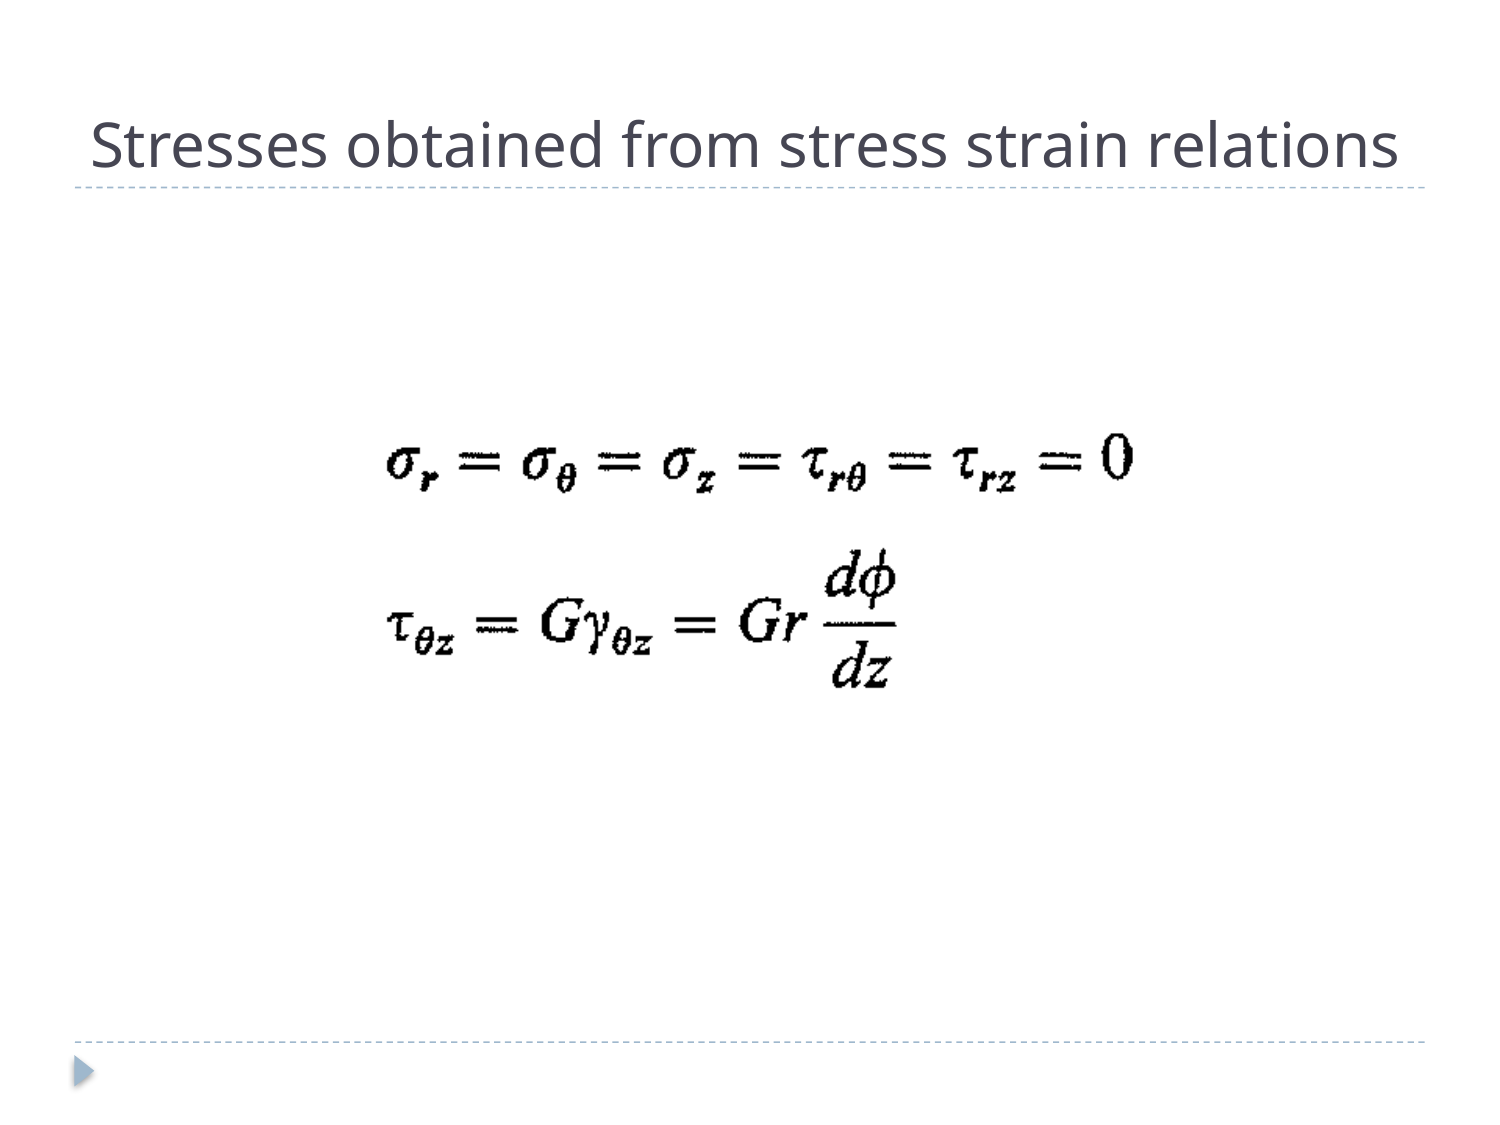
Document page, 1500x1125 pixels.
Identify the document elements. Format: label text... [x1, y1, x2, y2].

picture [352, 418, 1148, 707]
title Stresses obtained from stress strain relations [74, 24, 1426, 188]
